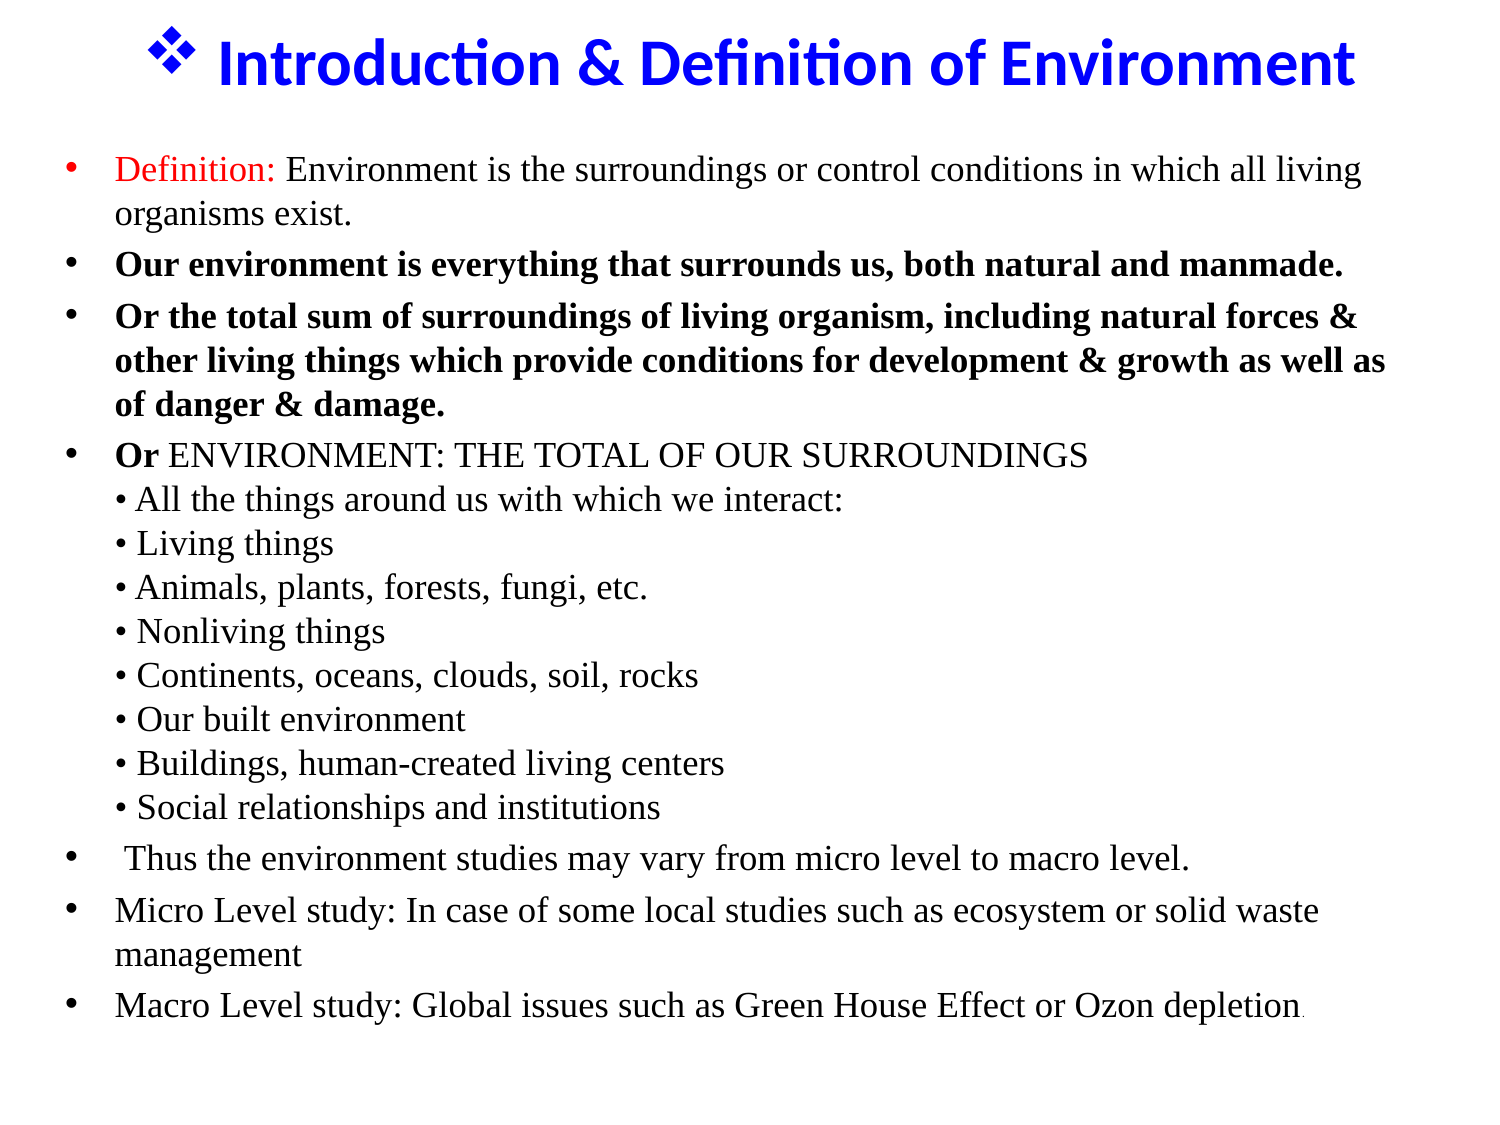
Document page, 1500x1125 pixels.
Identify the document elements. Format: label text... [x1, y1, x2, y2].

list Definition: Environment is the surroundings or control conditions in which all living organisms exist. Our environment is everything that surrounds us, both natural and manmade. Or the total sum of surroundings of living organism, including natural forces & other living things which provide conditions for development & growth as well as of danger & damage. Or ENVIRONMENT: THE TOTAL OF OUR SURROUNDINGS • All the things around us with which we interact: • Living things • Animals, plants, forests, fungi, etc. • Nonliving things • Continents, oceans, clouds, soil, rocks • Our built environment • Buildings, human-created living centers • Social relationships and institutions Thus the environment studies may vary from micro level to macro level. Micro Level study: In case of some local studies such as ecosystem or solid waste management Macro Level study: Global issues such as Green House Effect or Ozon depletion. [50, 137, 1425, 1050]
title Introduction & Definition of Environment [75, 24, 1425, 93]
